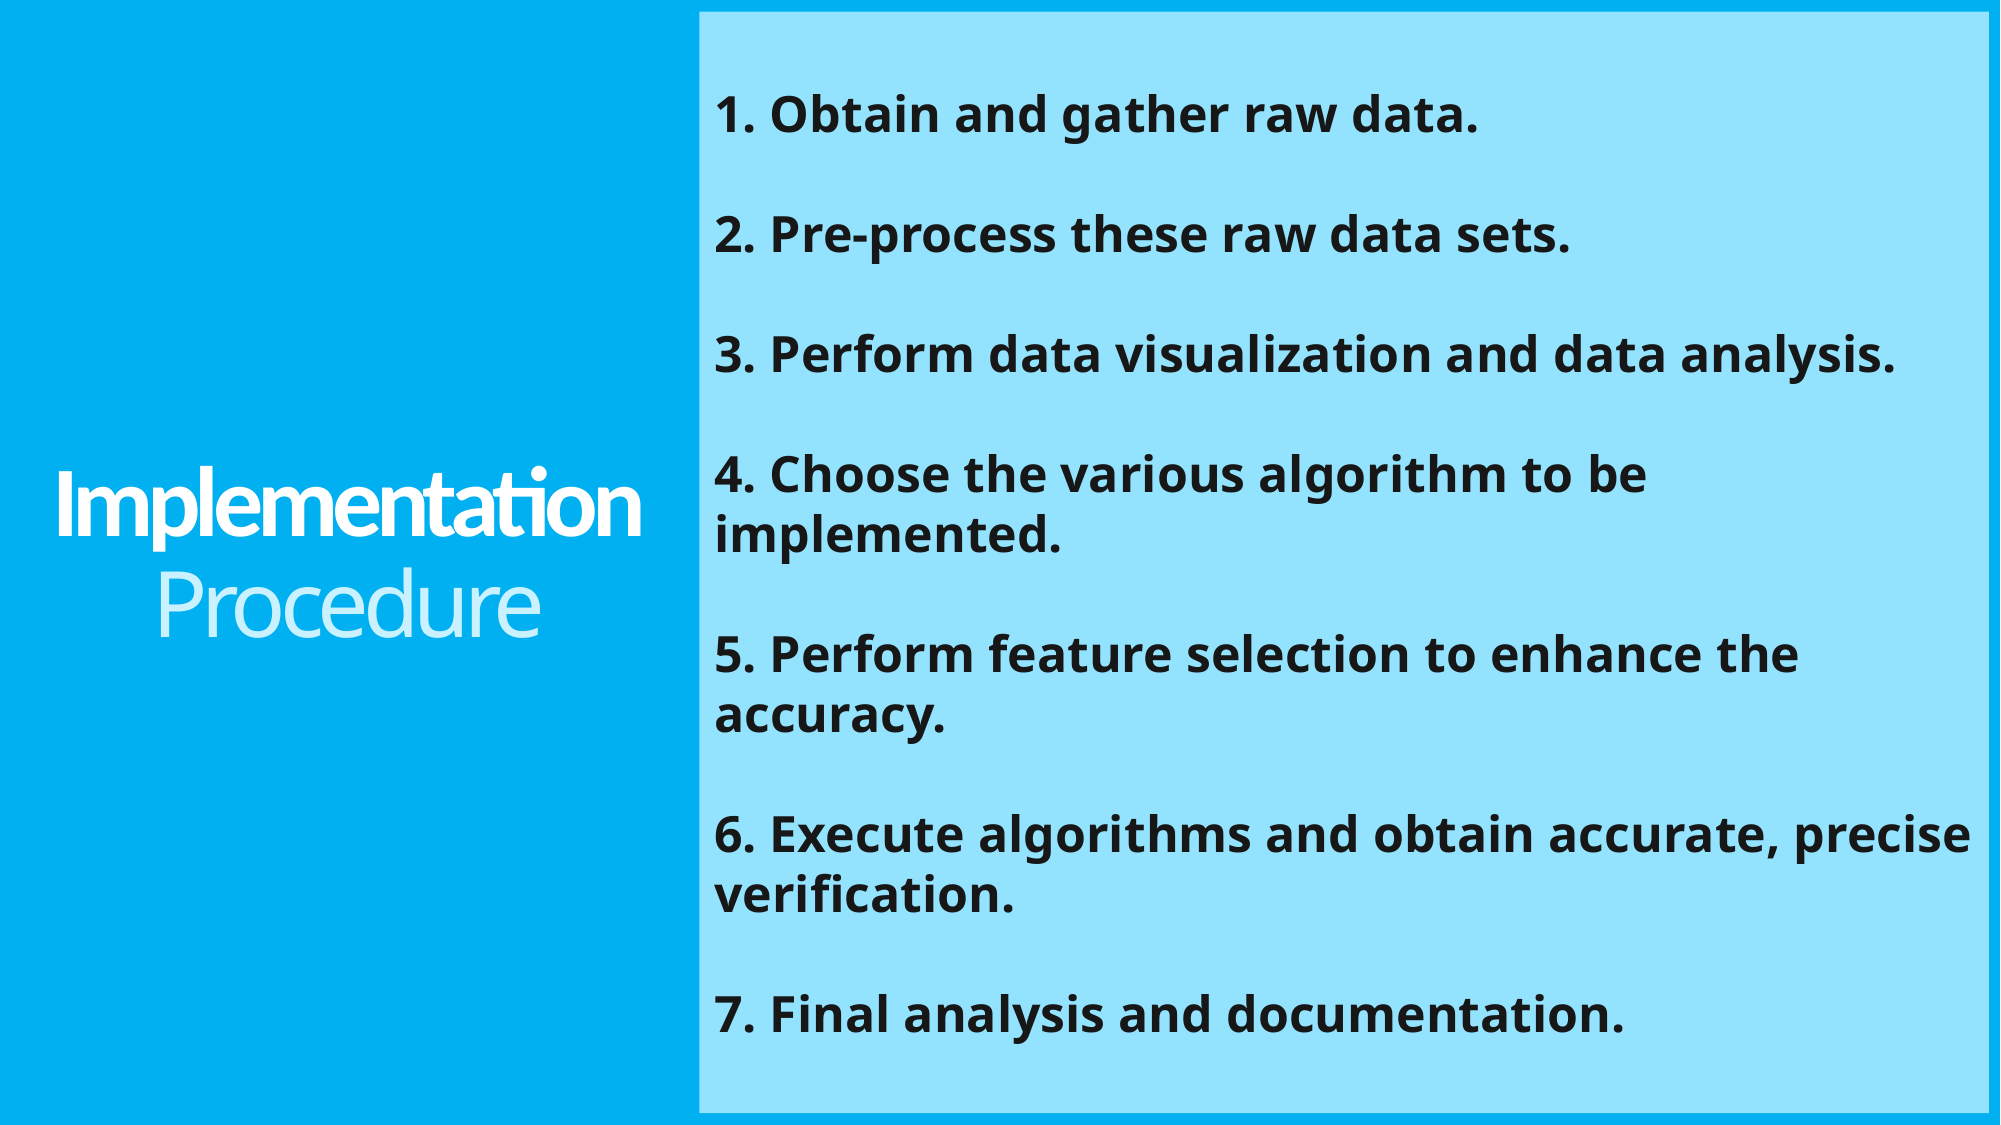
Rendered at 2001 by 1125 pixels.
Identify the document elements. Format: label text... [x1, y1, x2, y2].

text_box 1. Obtain and gather raw data. 2. Pre-process these raw data sets. 3. Perform data visualization and data analysis. 4. Choose the various algorithm to be implemented. 5. Perform feature selection to enhance the accuracy. 6. Execute algorithms and obtain accurate, precise verification. 7. Final analysis and documentation. [698, 11, 1990, 1114]
title Implementation Procedure [10, 272, 687, 665]
text_box [911, 11, 1990, 626]
